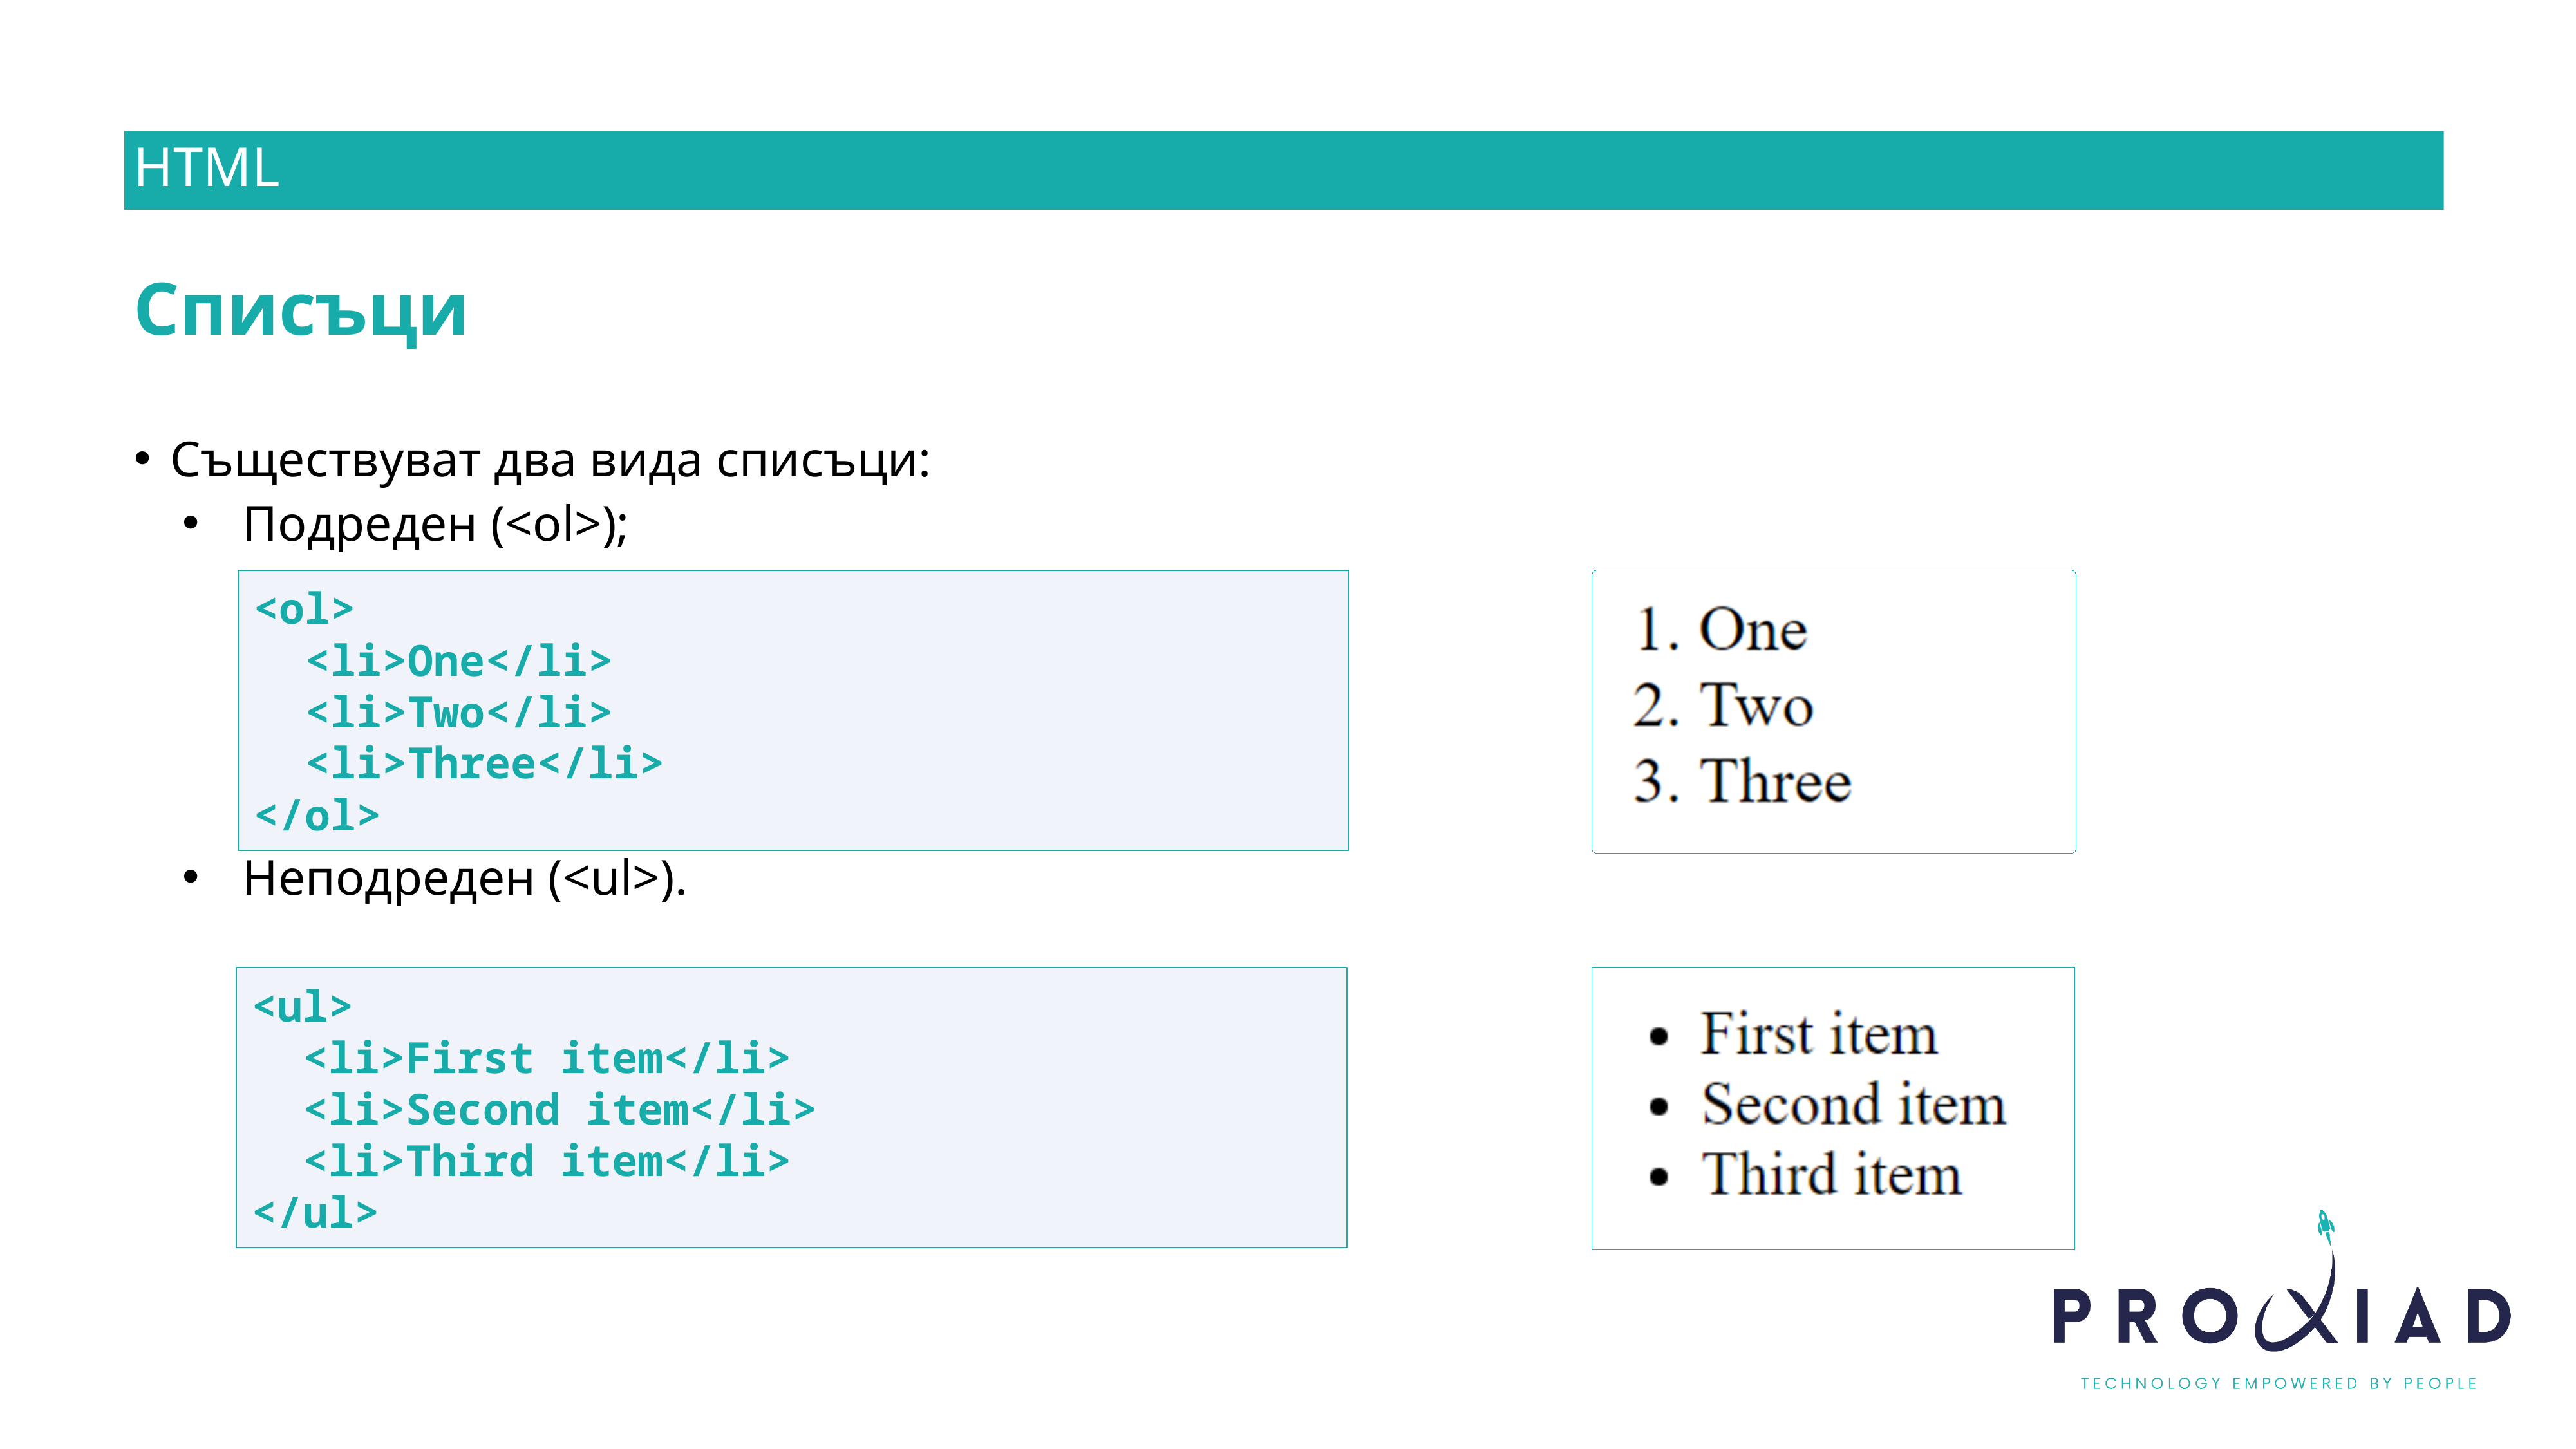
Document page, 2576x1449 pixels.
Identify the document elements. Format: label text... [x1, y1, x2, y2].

text_box Съществуват два вида списъци: Подреден (<ol>); Неподреден (<ul>). [124, 423, 2440, 998]
text_box [1592, 967, 2075, 1250]
text_box HTML [124, 131, 2444, 207]
text_box <ul> <li>First item</li> <li>Second item</li> <li>Third item</li> </ul> [236, 968, 1347, 1248]
text_box <ol> <li>One</li> <li>Two</li> <li>Three</li> </ol> [238, 570, 1349, 850]
text_box Списъци [124, 268, 2440, 359]
picture [1988, 1149, 2576, 1449]
text_box [1592, 570, 2076, 854]
